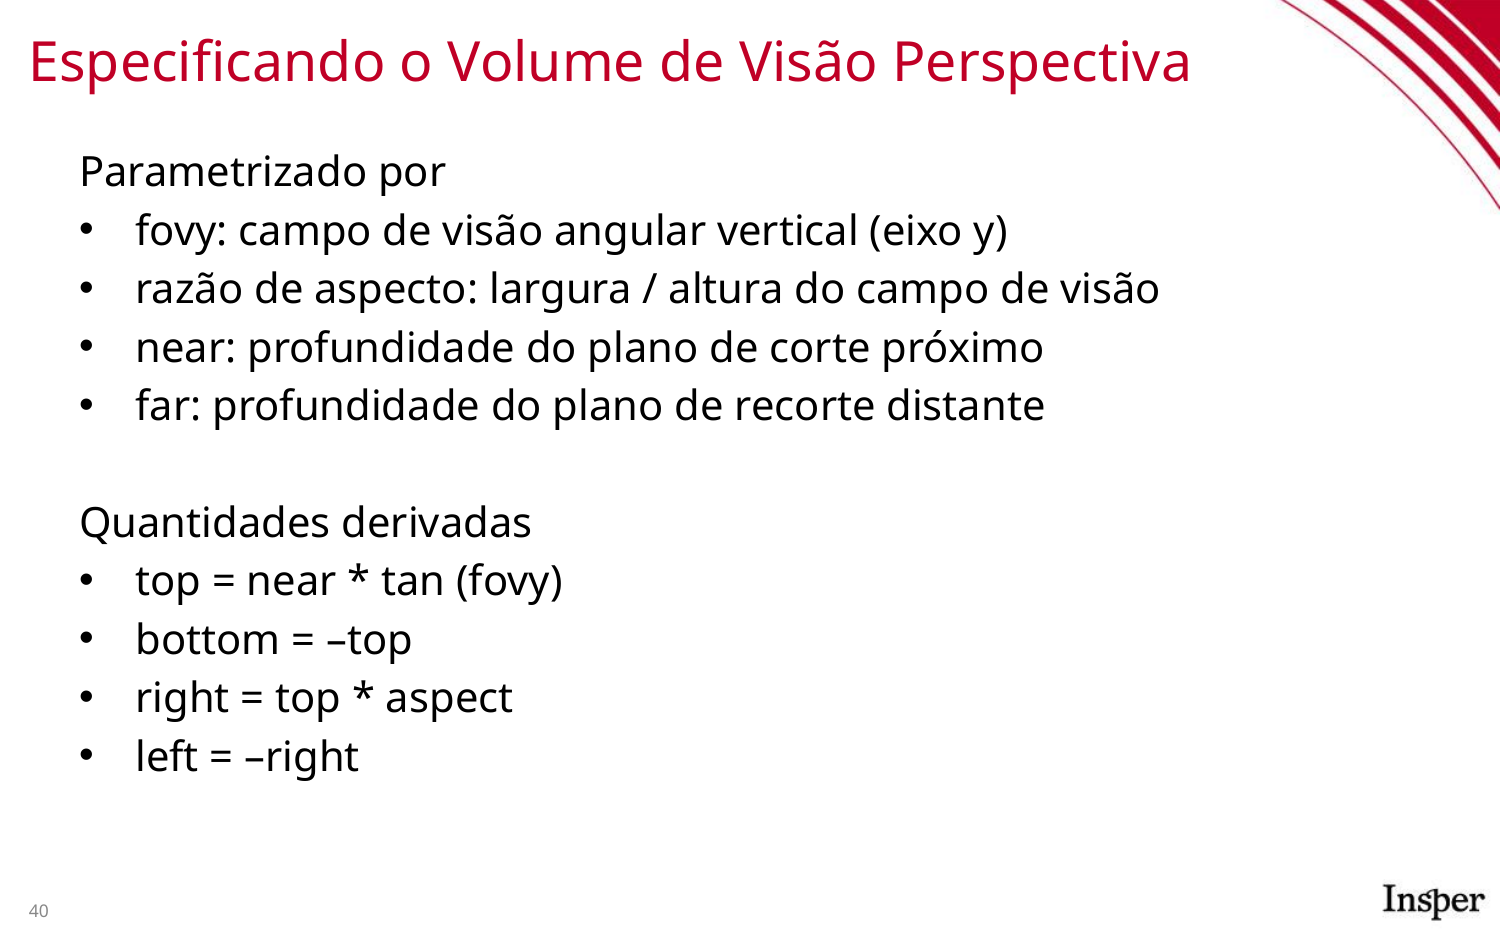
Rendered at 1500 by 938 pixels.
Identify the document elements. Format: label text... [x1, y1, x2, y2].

picture [249, 0, 1500, 938]
title Especificando o Volume de Visão Perspectiva [13, 18, 1397, 104]
list Parametrizado por fovy: campo de visão angular vertical (eixo y) razão de aspecto: largura / altura do campo de visão near: profundidade do plano de corte próximo far: profundidade do plano de recorte distante Quantidades derivadas top = near * tan (fovy) bottom = –top right = top * aspect left = –right [64, 137, 1447, 876]
slide_number 40 [0, 887, 78, 938]
